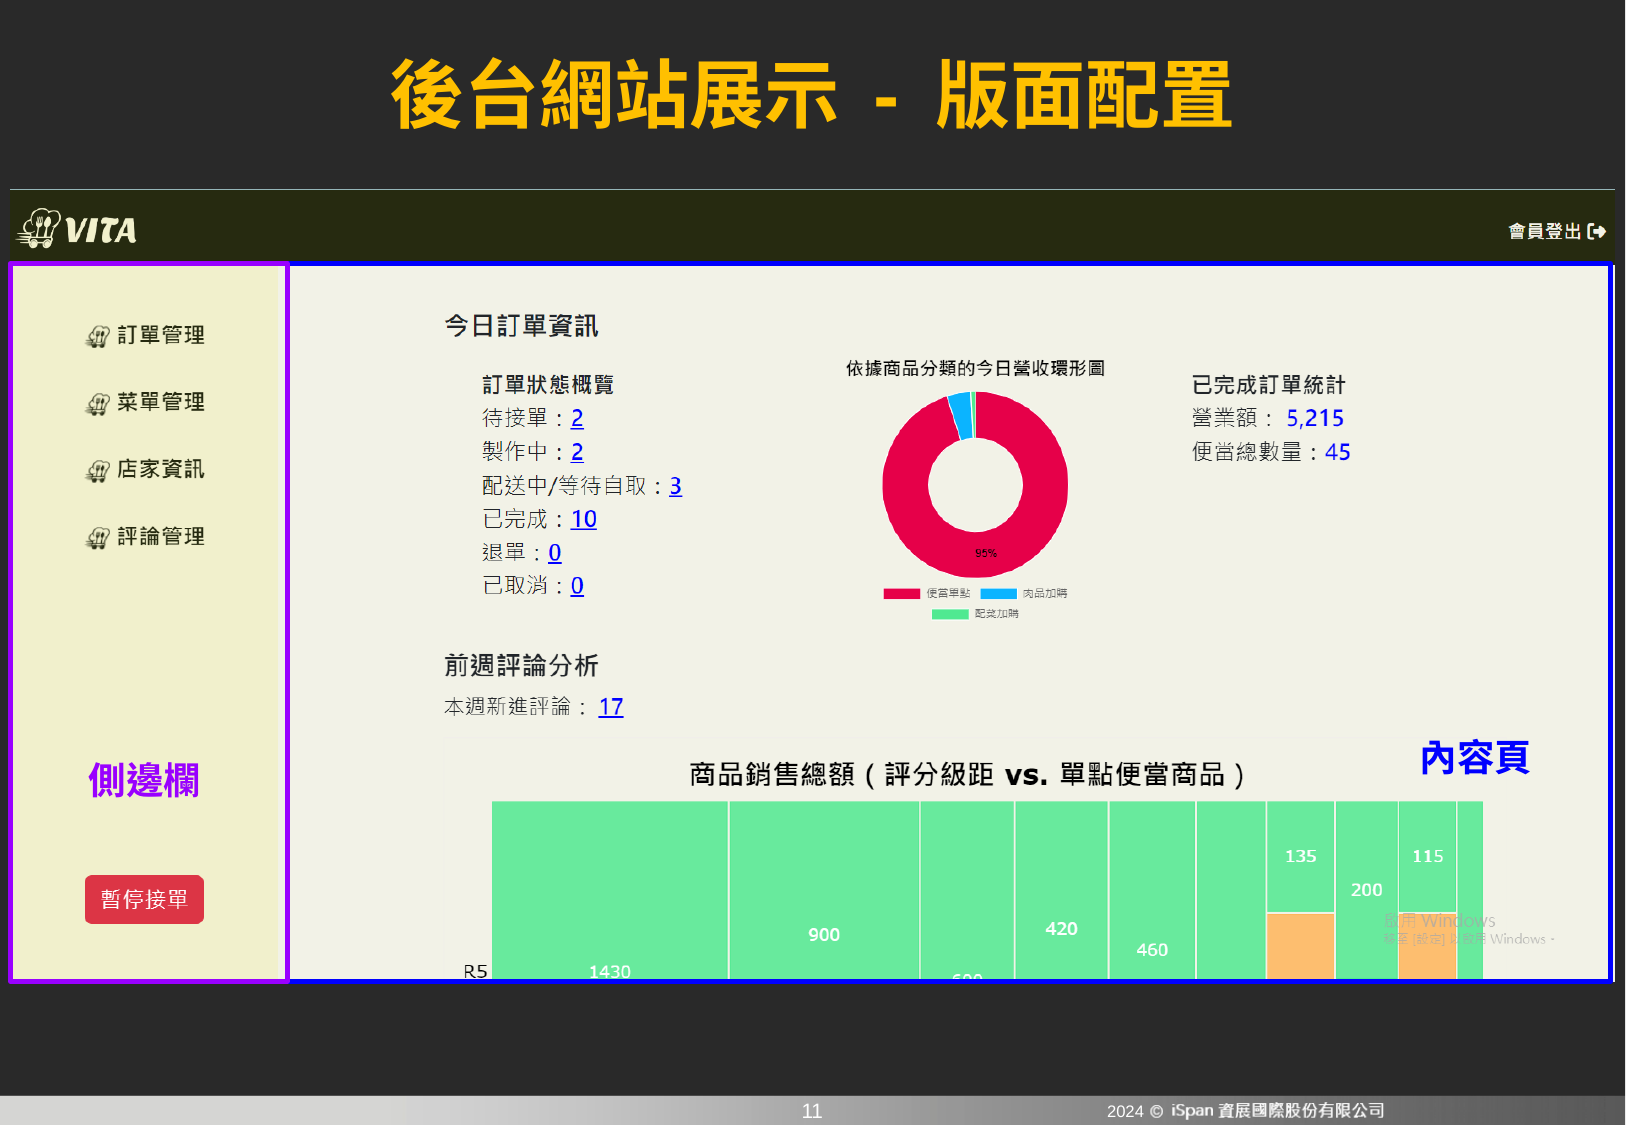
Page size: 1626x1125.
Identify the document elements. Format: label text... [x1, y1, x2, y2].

title 後台網站展示 - 版面配置 [103, 36, 1522, 148]
slide_number 2024 [1092, 1096, 1191, 1125]
picture [0, 0, 1626, 1125]
